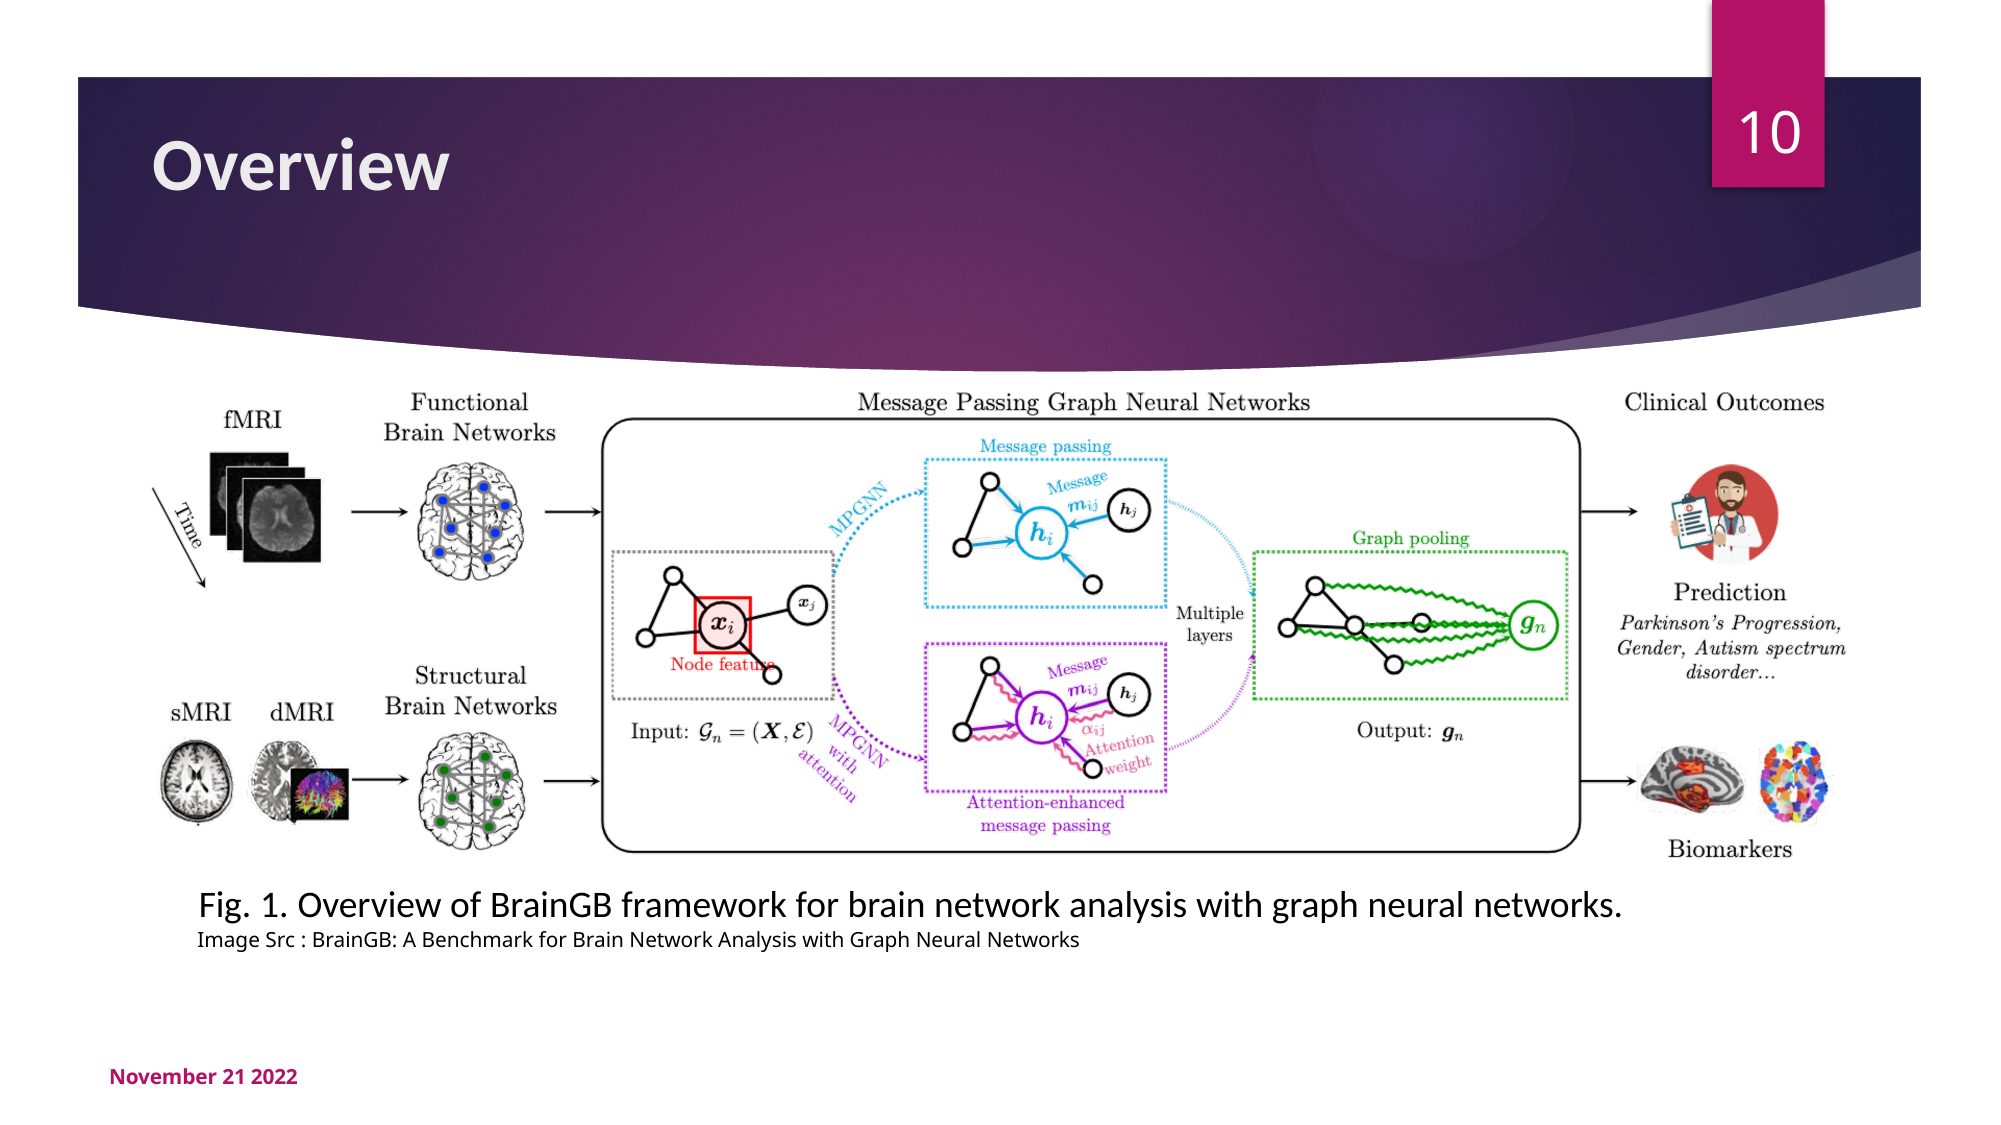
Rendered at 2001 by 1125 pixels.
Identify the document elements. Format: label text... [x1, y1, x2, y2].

picture [138, 354, 1862, 879]
text_box Image Src : BrainGB: A Benchmark for Brain Network Analysis with Graph Neural Networks [182, 919, 1752, 960]
footer November 21 2022 [92, 1048, 726, 1099]
slide_number 10 [1698, 0, 1836, 175]
text_box Fig. 1. Overview of BrainGB framework for brain network analysis with graph neural networks. [196, 890, 1767, 926]
title Overview [150, 64, 535, 255]
